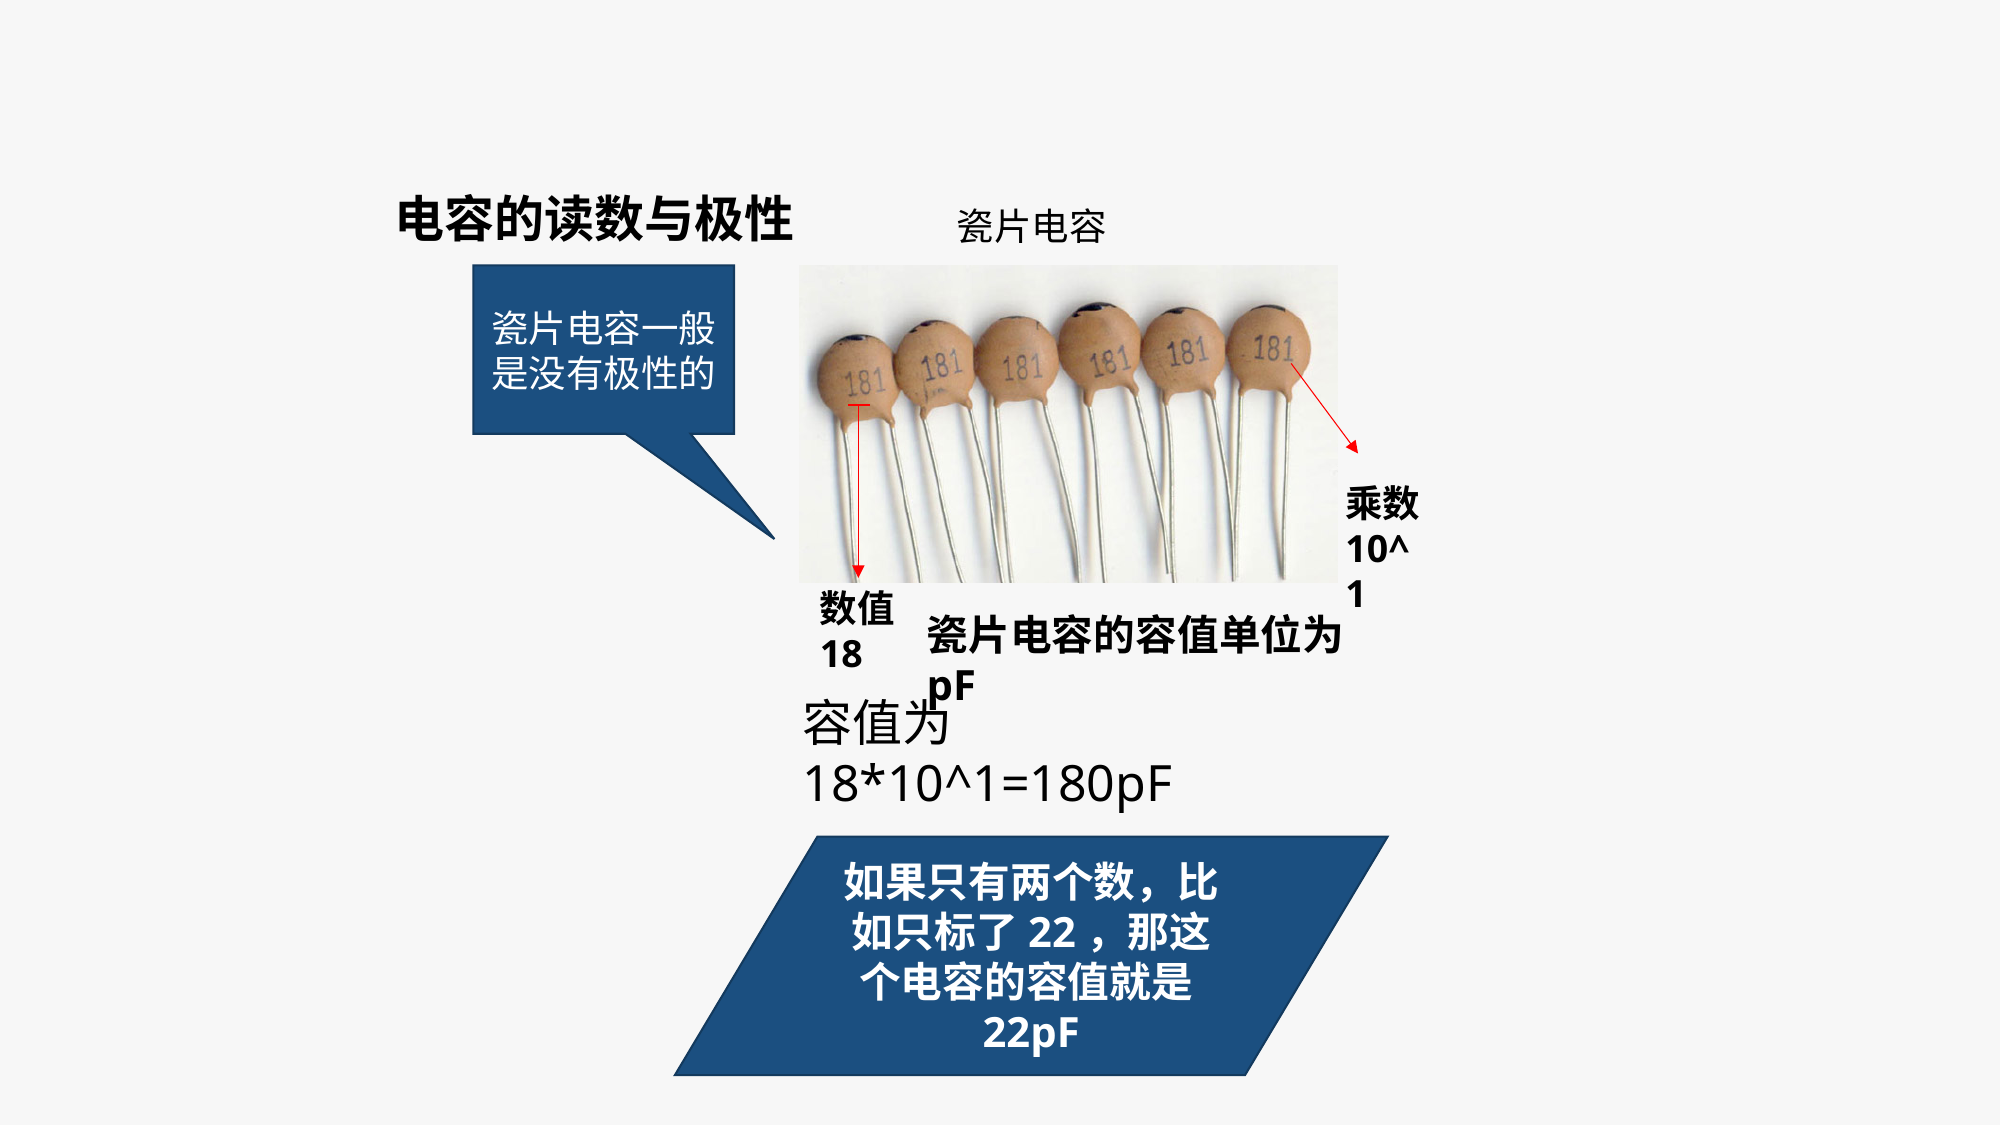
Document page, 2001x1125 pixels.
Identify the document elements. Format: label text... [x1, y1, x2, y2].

text_box 瓷片电容 [942, 195, 1132, 255]
text_box 乘数10^1 [1330, 473, 1445, 623]
text_box 容值为18*10^1=180pF [787, 683, 1304, 819]
text_box 瓷片电容的容值单位为pF [911, 601, 1407, 717]
text_box 如果只有两个数，比如只标了22，那这个电容的容值就是22pF [673, 835, 1390, 1077]
text_box 瓷片电容一般是没有极性的 [472, 264, 776, 540]
text_box 电容的读数与极性 [379, 180, 828, 255]
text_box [1291, 363, 1359, 454]
text_box 数值18 [805, 583, 912, 683]
picture [799, 265, 1338, 583]
